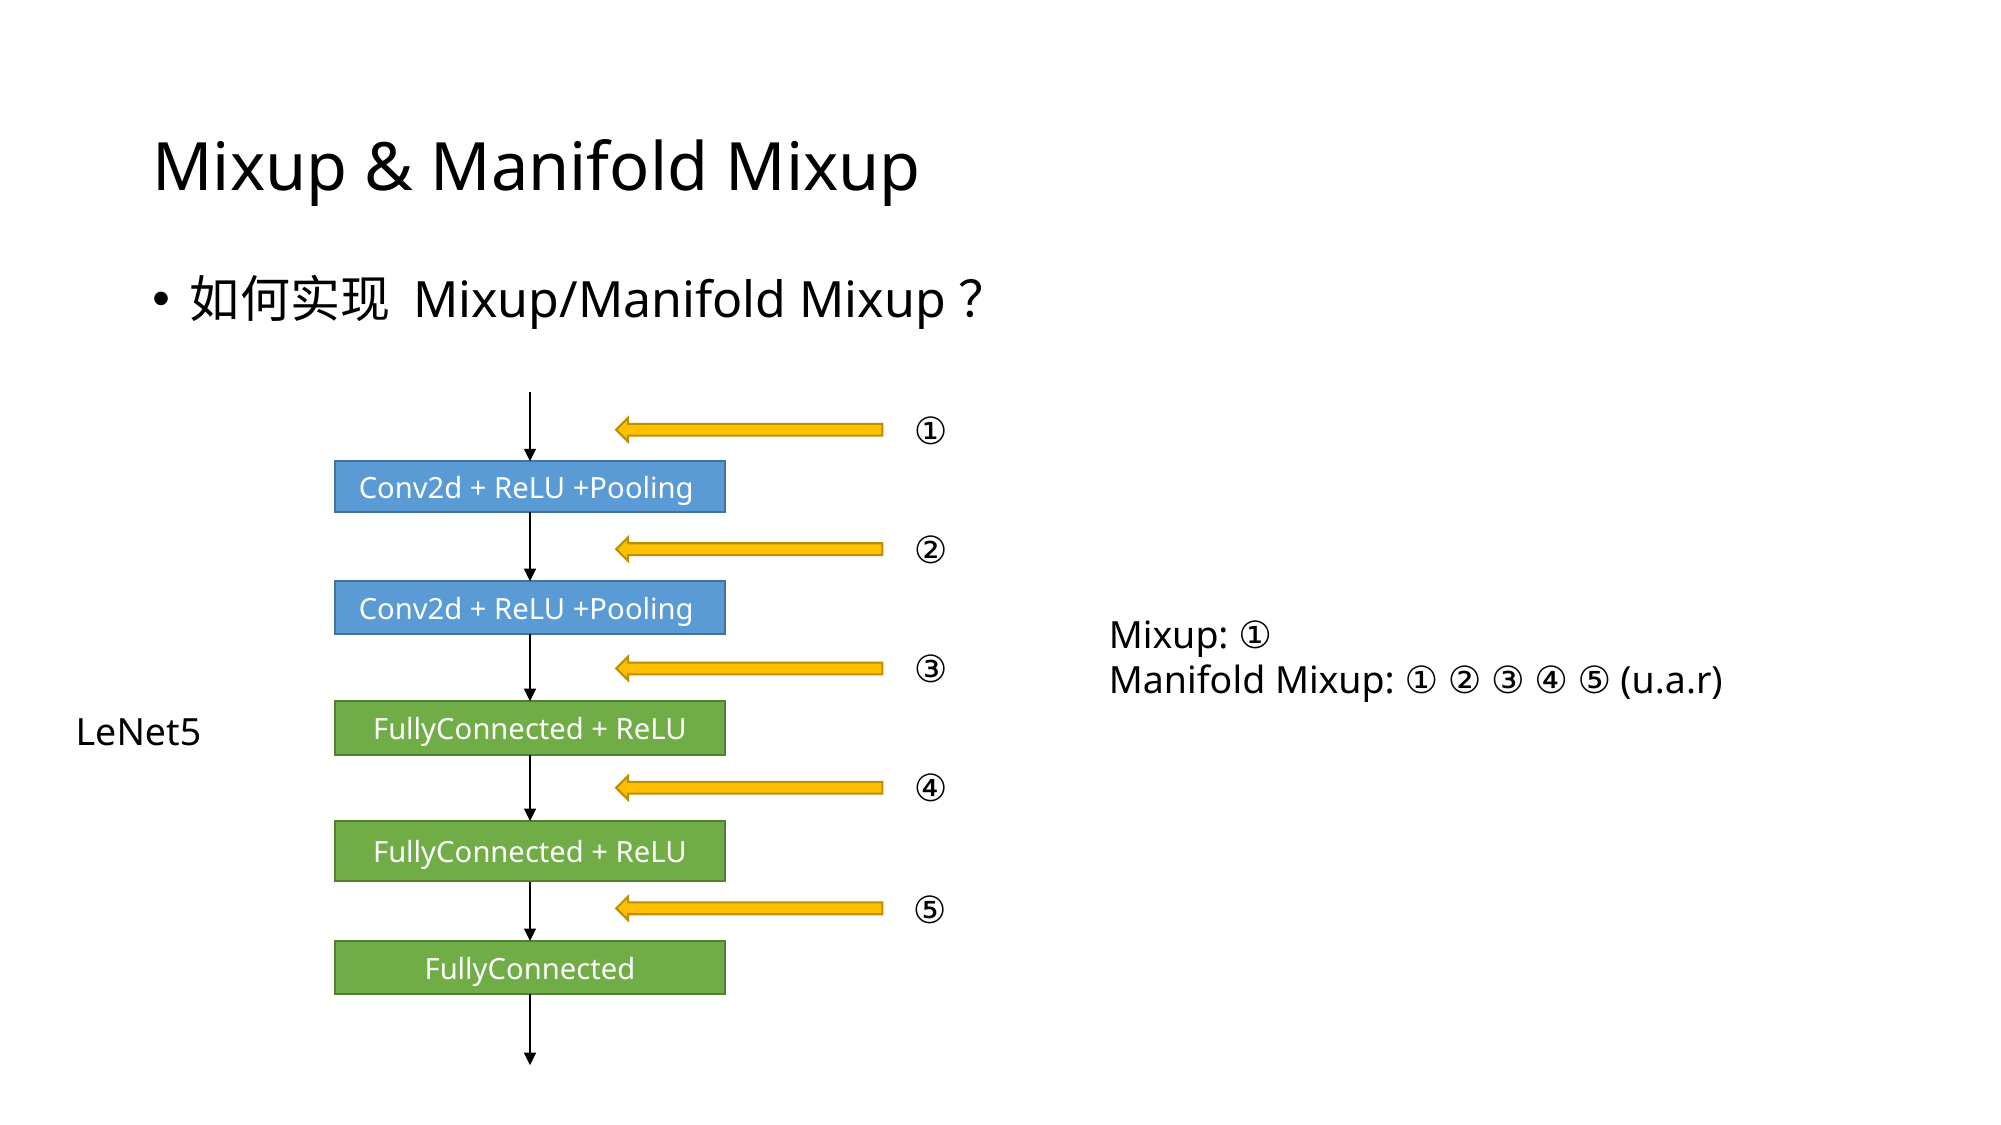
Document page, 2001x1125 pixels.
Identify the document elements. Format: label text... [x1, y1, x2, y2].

text_box [614, 654, 884, 683]
text_box Conv2d + ReLU +Pooling [334, 580, 726, 635]
text_box ② [898, 518, 972, 579]
text_box ⑤ [898, 878, 972, 939]
title Mixup & Manifold Mixup [137, 59, 1863, 266]
text_box ④ [898, 756, 972, 817]
list 如何实现 Mixup/Manifold Mixup？ [137, 266, 1863, 981]
text_box Mixup: ① Manifold Mixup: ① ② ③ ④ ⑤ (u.a.r) [1094, 603, 1819, 709]
text_box FullyConnected + ReLU [334, 820, 726, 882]
text_box ③ [898, 637, 972, 698]
text_box Conv2d + ReLU +Pooling [334, 460, 726, 513]
text_box [614, 894, 884, 923]
text_box [614, 534, 884, 564]
text_box LeNet5 [60, 700, 248, 761]
text_box ① [898, 399, 972, 460]
text_box [614, 415, 884, 445]
text_box FullyConnected + ReLU [334, 700, 726, 756]
text_box FullyConnected [334, 940, 726, 995]
text_box [614, 773, 884, 803]
